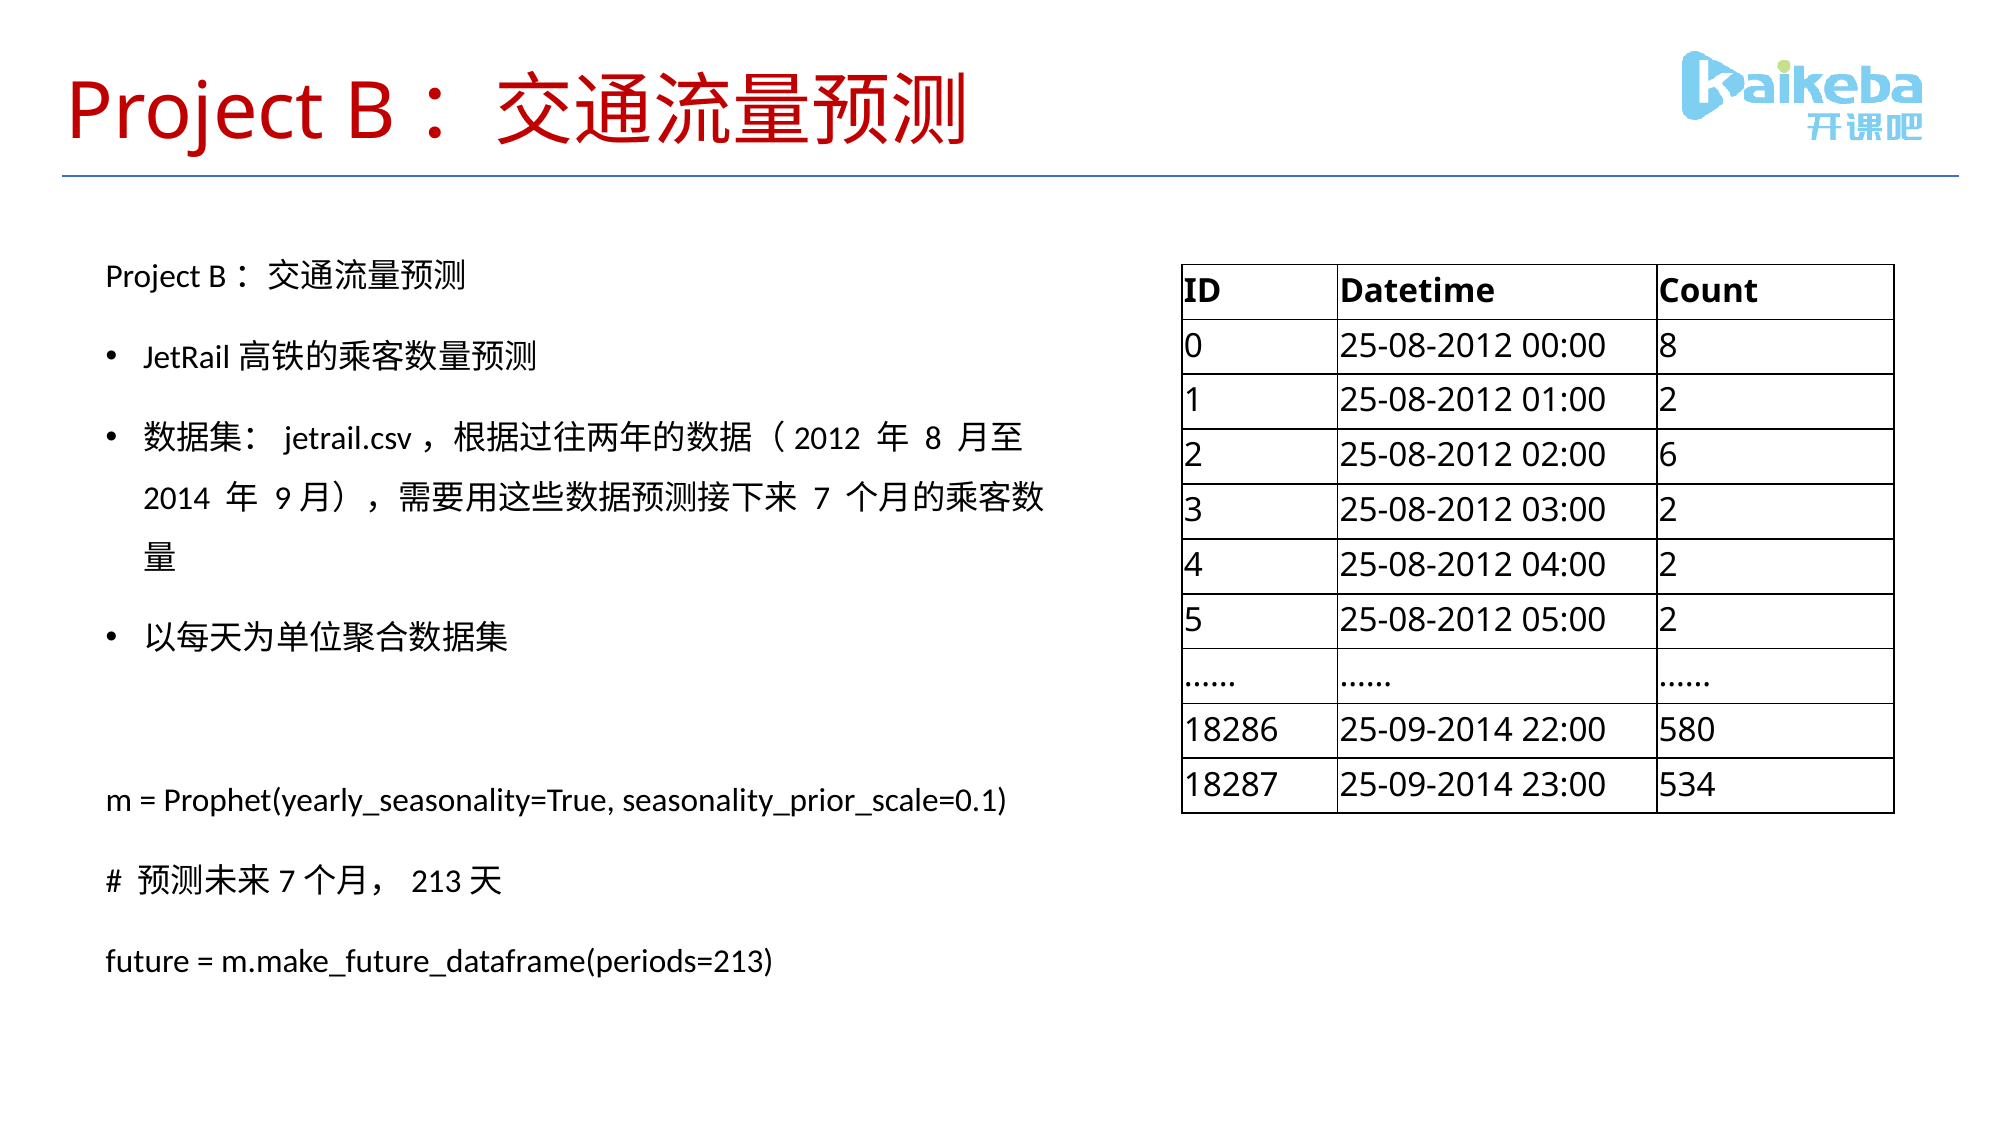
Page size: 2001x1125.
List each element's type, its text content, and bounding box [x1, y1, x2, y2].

table_cell 5 [1183, 595, 1337, 648]
table_cell 2 [1658, 595, 1893, 648]
title Project B：交通流量预测 [57, 59, 1728, 167]
table_cell 0 [1183, 320, 1337, 373]
table_header ID [1183, 265, 1337, 319]
table_cell …… [1183, 649, 1337, 703]
table_cell 25-08-2012 02:00 [1338, 430, 1656, 483]
table_cell 534 [1658, 759, 1893, 812]
table_cell 8 [1658, 320, 1893, 373]
table_cell 25-08-2012 01:00 [1338, 375, 1656, 428]
text_box Project B：交通流量预测 JetRail高铁的乘客数量预测 数据集：jetrail.csv，根据过往两年的数据（2012 年 8 月至 2014 年 9月），需要用这些数据预测接下来 7 个月的乘客数量 以每天为单位聚合数据集 m = Prophet(yearly_seasonality=True, seasonality_prior_scale=0.1) # 预测未来7个月，213天 future = m.make_future_dataframe(periods=213) [98, 227, 1063, 918]
table_cell 6 [1658, 430, 1893, 483]
table_cell …… [1658, 649, 1893, 703]
table_header Datetime [1338, 265, 1656, 319]
table_cell 2 [1183, 430, 1337, 483]
table_cell 25-08-2012 04:00 [1338, 540, 1656, 593]
table_cell 3 [1183, 485, 1337, 538]
table_header Count [1658, 265, 1893, 319]
table_cell 25-08-2012 05:00 [1338, 595, 1656, 648]
table_cell 18287 [1183, 759, 1337, 812]
table_cell 25-09-2014 23:00 [1338, 759, 1656, 812]
table_cell …… [1338, 649, 1656, 703]
table_cell 25-08-2012 03:00 [1338, 485, 1656, 538]
table_cell 2 [1658, 485, 1893, 538]
table_cell 2 [1658, 375, 1893, 428]
table_cell 1 [1183, 375, 1337, 428]
table_cell 25-09-2014 22:00 [1338, 704, 1656, 757]
table_cell 18286 [1183, 704, 1337, 757]
table_cell 25-08-2012 00:00 [1338, 320, 1656, 373]
table_cell 580 [1658, 704, 1893, 757]
table_cell 2 [1658, 540, 1893, 593]
table_cell 4 [1183, 540, 1337, 593]
